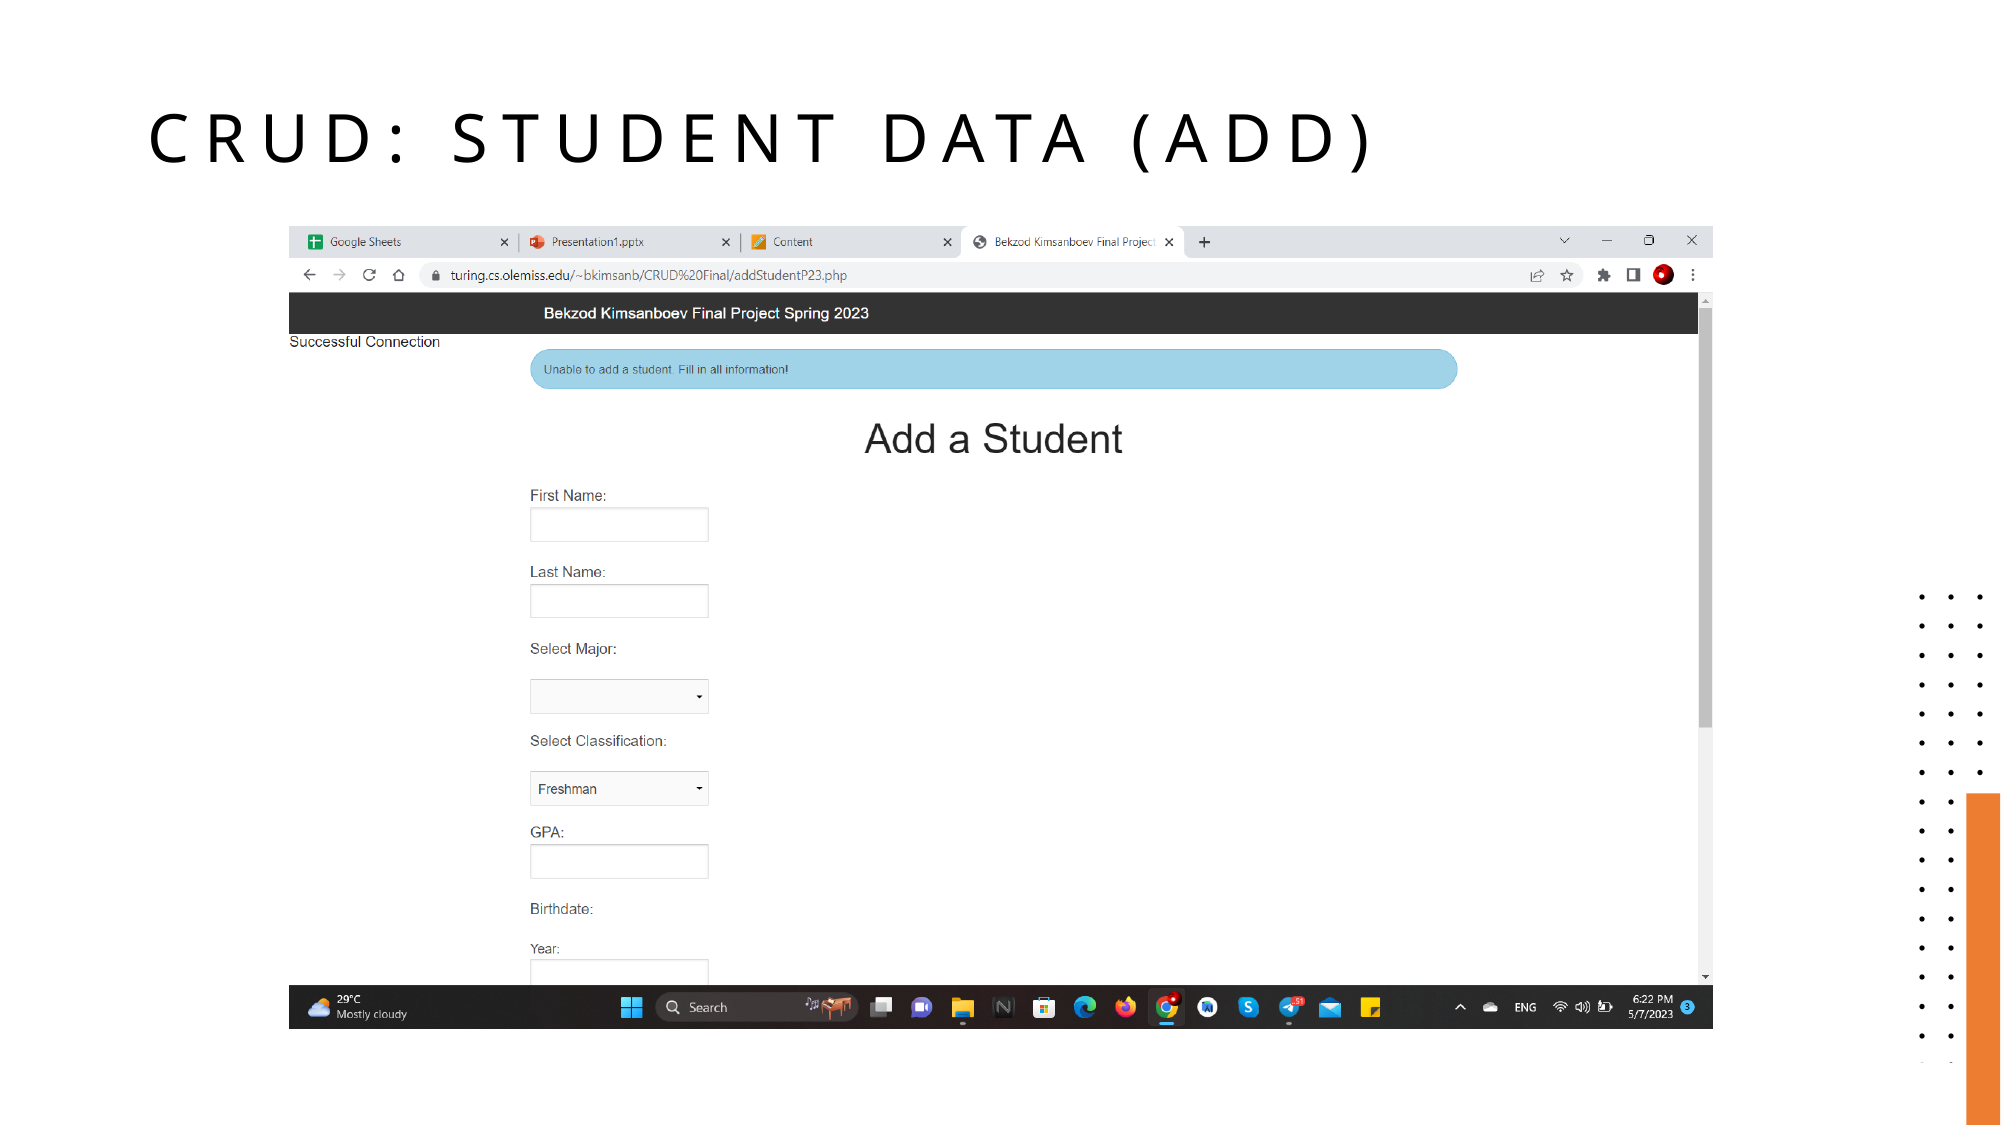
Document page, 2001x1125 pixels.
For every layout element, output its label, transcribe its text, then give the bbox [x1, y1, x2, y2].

picture [1907, 582, 1994, 1064]
title CRUD: Student Data (Add) [132, 59, 1832, 184]
picture [289, 226, 1713, 1030]
